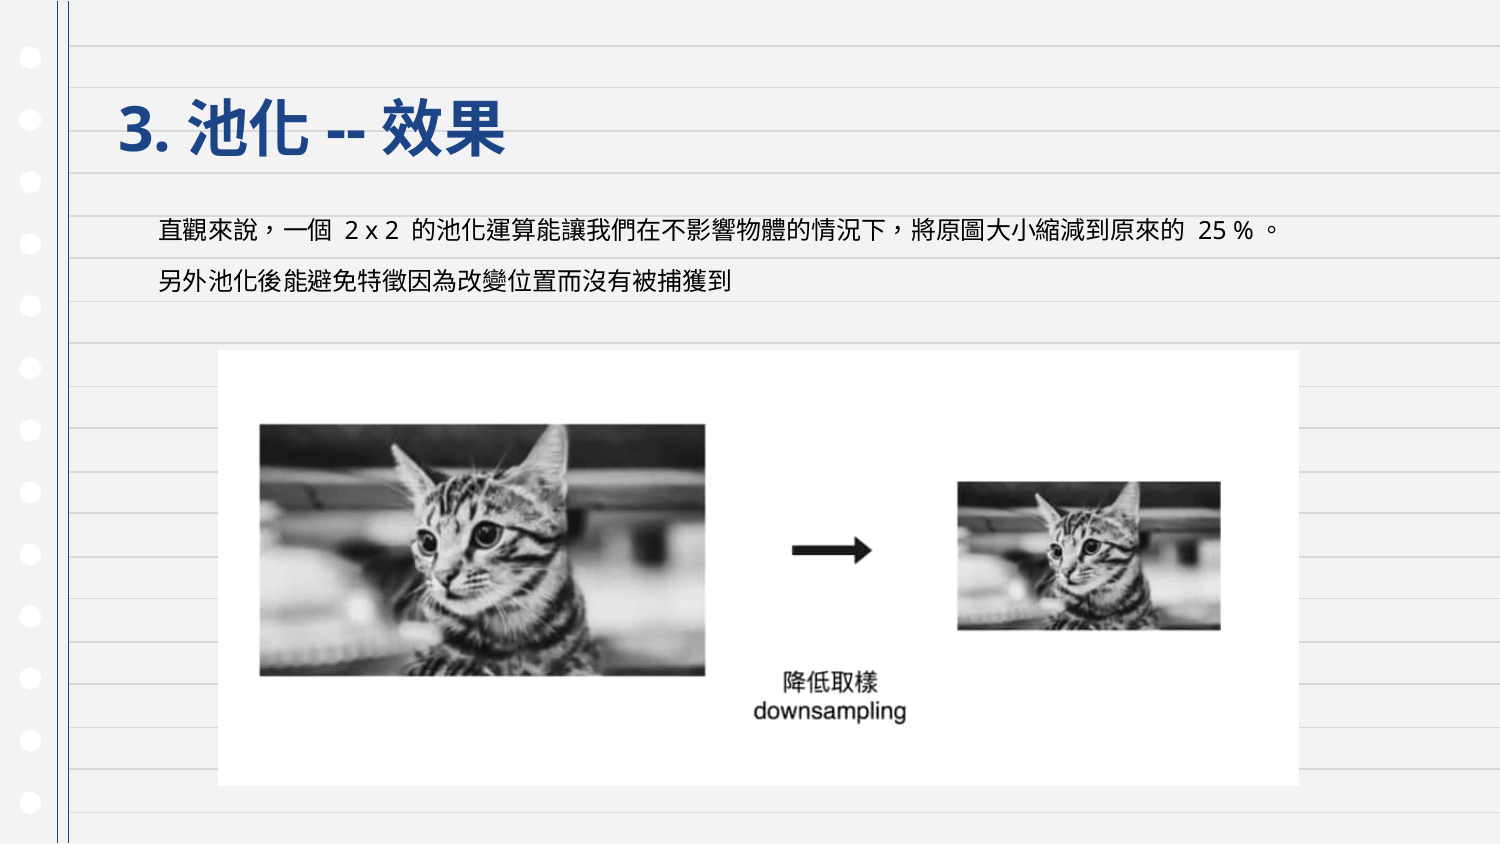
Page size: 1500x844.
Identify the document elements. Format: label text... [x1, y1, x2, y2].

title 3.池化--效果 [118, 88, 1382, 148]
picture [218, 350, 1299, 786]
list 直觀來說，一個 2 x 2 的池化運算能讓我們在不影響物體的情況下，將原圖大小縮減到原來的 25 %。 另外池化後能避免特徵因為改變位置而沒有被捕獲到 [118, 204, 1382, 769]
